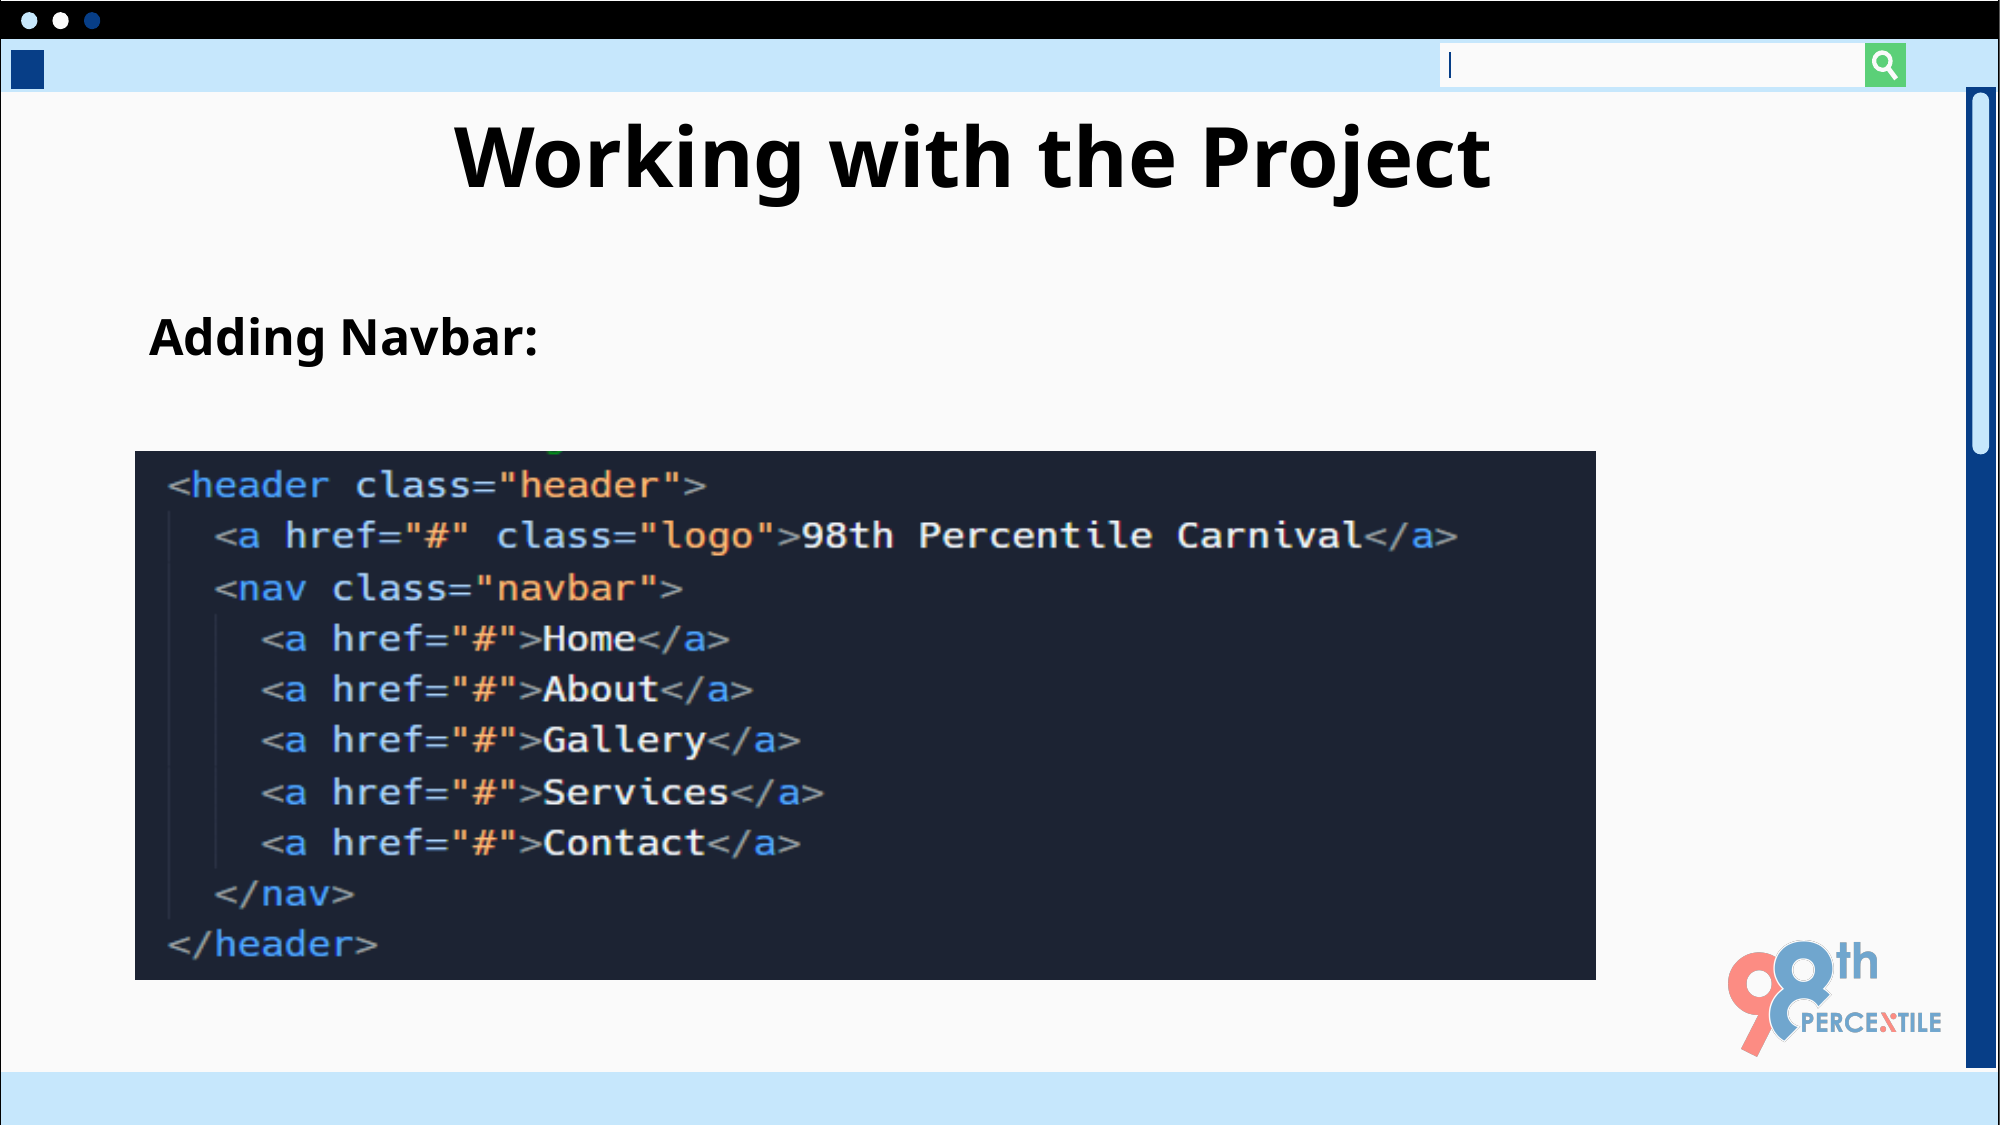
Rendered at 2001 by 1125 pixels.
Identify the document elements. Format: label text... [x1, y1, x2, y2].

picture [1724, 938, 1944, 1061]
picture [135, 451, 1596, 980]
title Working with the Project [35, 88, 1913, 254]
text_box Adding Navbar: [134, 298, 1063, 374]
